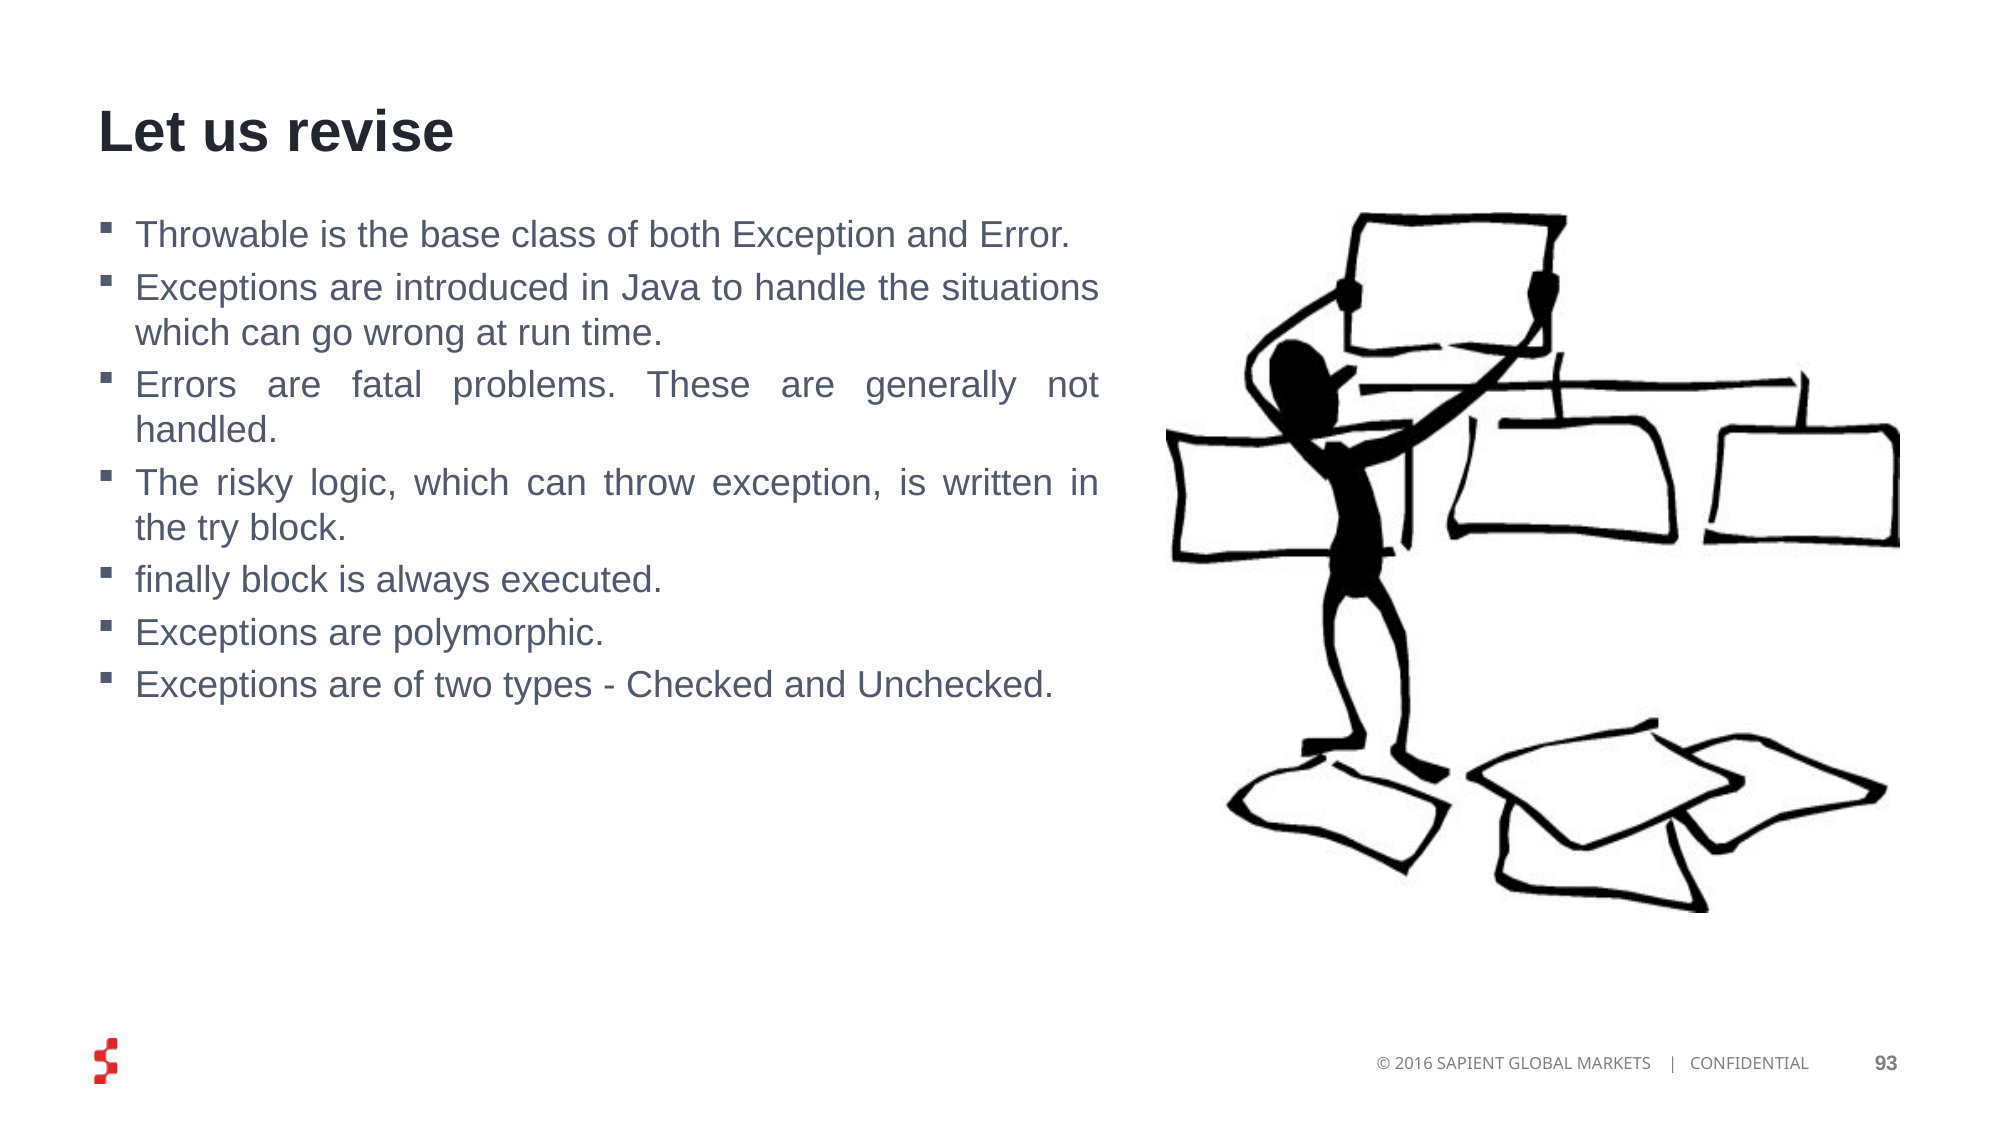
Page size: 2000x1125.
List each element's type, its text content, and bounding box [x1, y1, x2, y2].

title Let us revise [98, 85, 1900, 168]
picture [1166, 212, 1900, 913]
list Throwable is the base class of both Exception and Error. Exceptions are introduced in Java to handle the situations which can go wrong at run time. Errors are fatal problems. These are generally not handled. The risky logic, which can throw exception, is written in the try block. finally block is always executed. Exceptions are polymorphic. Exceptions are of two types - Checked and Unchecked. [97, 210, 1100, 973]
